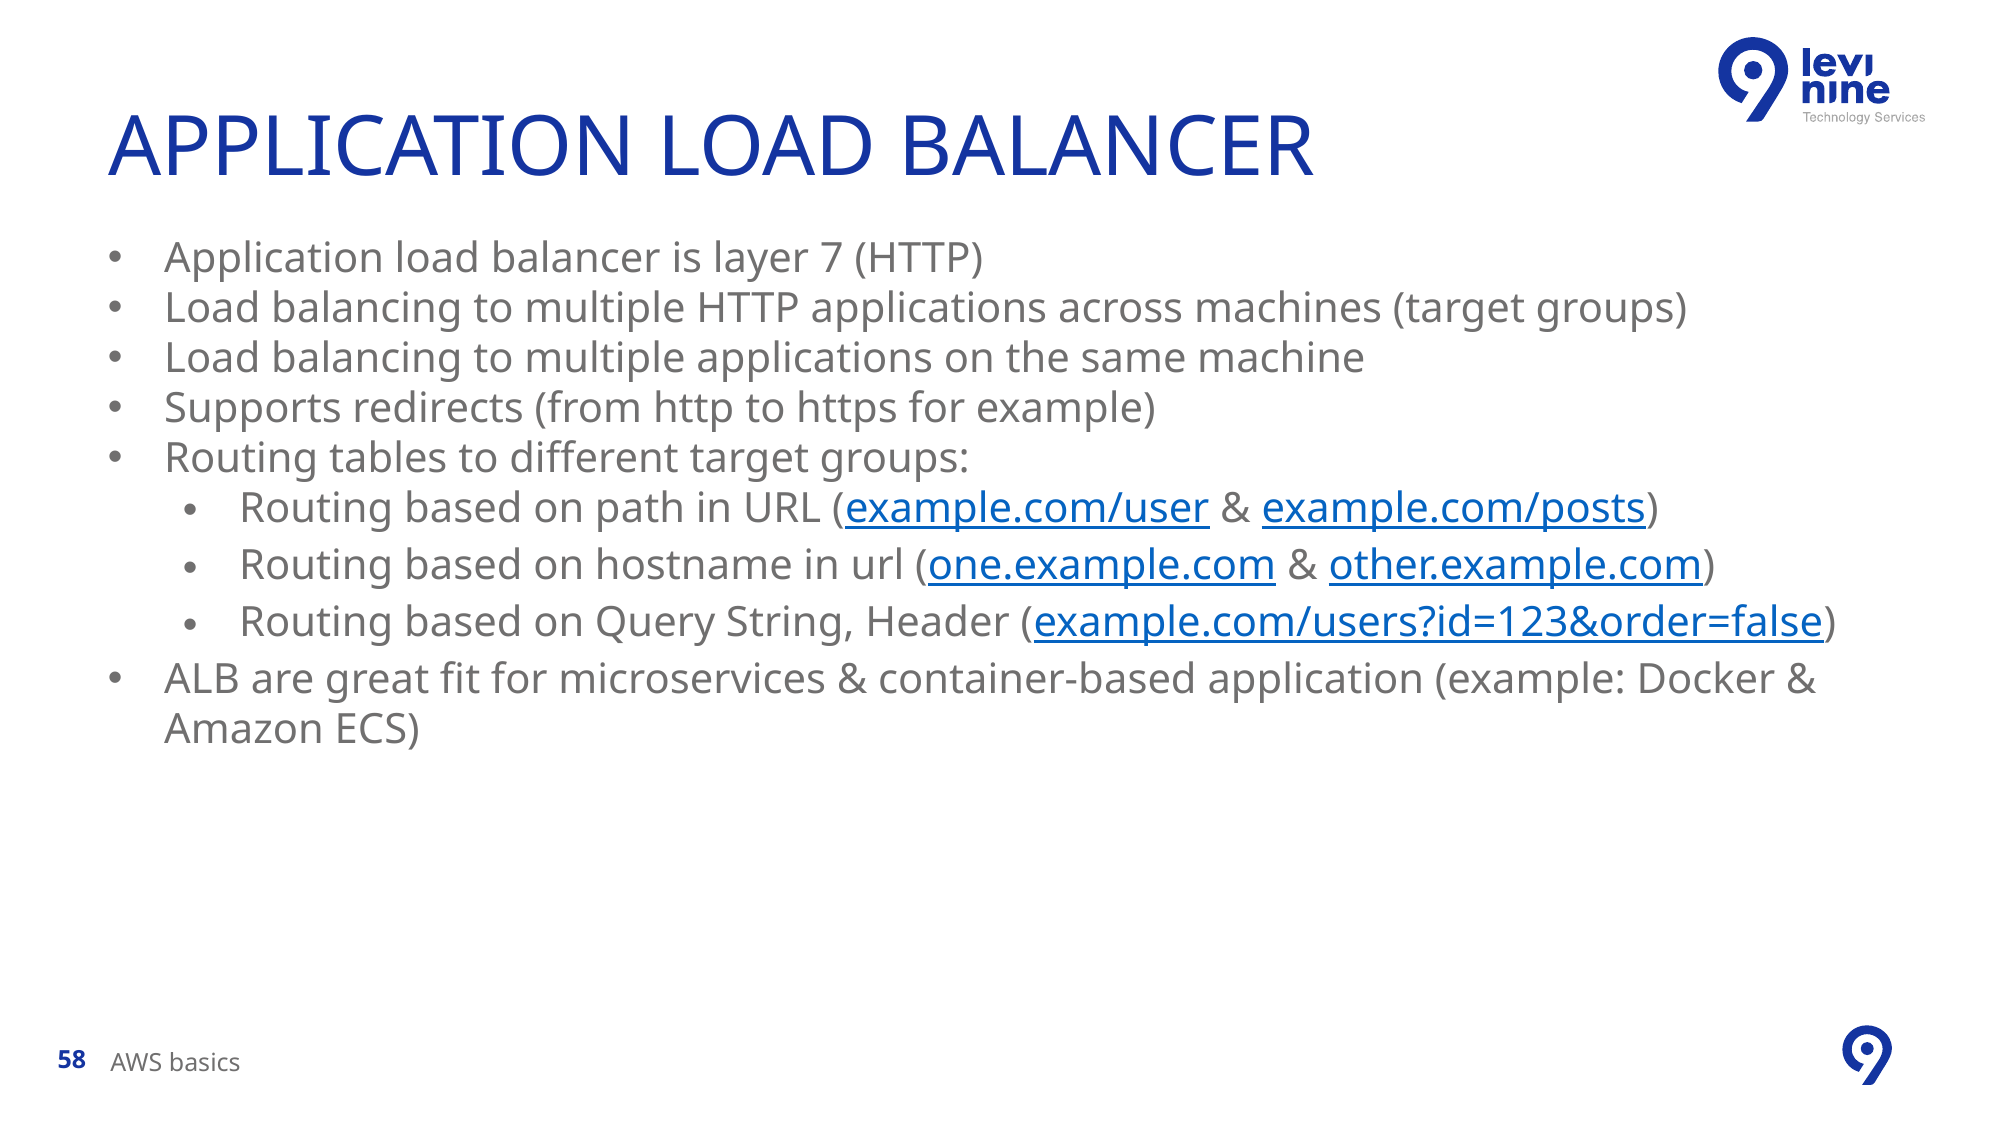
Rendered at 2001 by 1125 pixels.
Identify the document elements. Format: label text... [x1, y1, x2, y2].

text_box Application load balancer is layer 7 (HTTP) Load balancing to multiple HTTP applications across machines (target groups) Load balancing to multiple applications on the same machine Supports redirects (from http to https for example) Routing tables to different target groups: Routing based on path in URL (example.com/user & example.com/posts) Routing based on hostname in url (one.example.com & other.example.com) Routing based on Query String, Header (example.com/users?id=123&order=false) ALB are great fit for microservices & container-based application (example: Docker & Amazon ECS) [102, 225, 1884, 959]
footer AWS basics [110, 1045, 1289, 1077]
slide_number 58 [57, 1045, 103, 1077]
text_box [1718, 37, 1925, 125]
title Application Load balancer [108, 84, 1497, 225]
